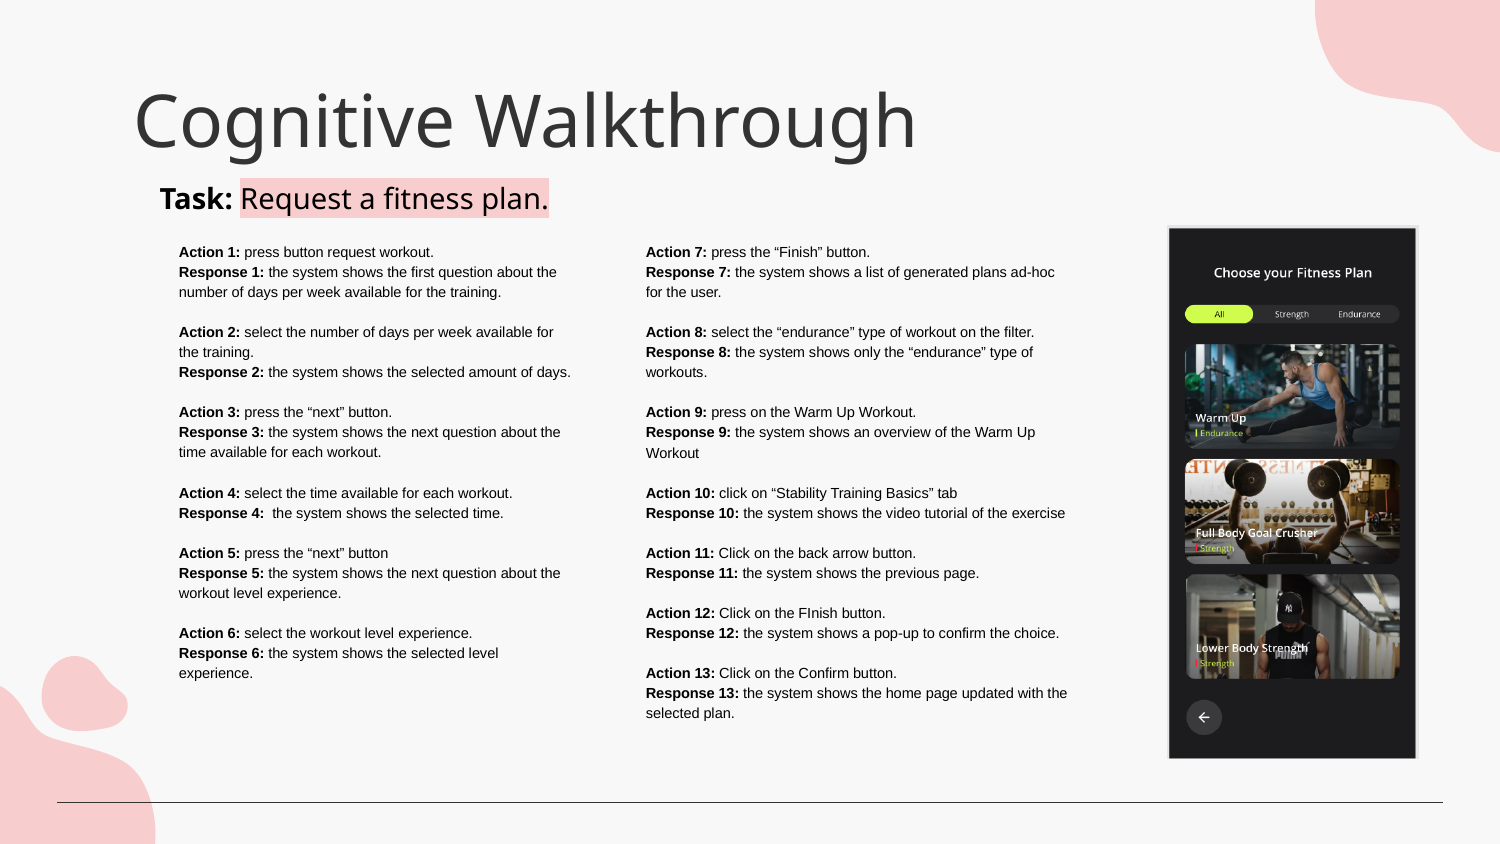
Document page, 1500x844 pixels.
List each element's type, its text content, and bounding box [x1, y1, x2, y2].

text_box Action 1: press button request workout. Response 1: the system shows the first question about the number of days per week available for the training. Action 2: select the number of days per week available for the training. Response 2: the system shows the selected amount of days. Action 3: press the “next” button. Response 3: the system shows the next question about the time available for each workout. Action 4: select the time available for each workout. Response 4: the system shows the selected time. Action 5: press the “next” button Response 5: the system shows the next question about the workout level experience. Action 6: select the workout level experience. Response 6: the system shows the selected level experience. [163, 225, 587, 697]
text_box Action 7: press the “Finish” button. Response 7: the system shows a list of generated plans ad-hoc for the user. Action 8: select the “endurance” type of workout on the filter. Response 8: the system shows only the “endurance” type of workouts. Action 9: press on the Warm Up Workout. Response 9: the system shows an overview of the Warm Up Workout Action 10: click on “Stability Training Basics” tab Response 10: the system shows the video tutorial of the exercise Action 11: Click on the back arrow button. Response 11: the system shows the previous page. Action 12: Click on the FInish button. Response 12: the system shows a pop-up to confirm the choice. Action 13: Click on the Confirm button. Response 13: the system shows the home page updated with the selected plan. [630, 225, 1090, 800]
text_box Task: Request a fitness plan. [144, 165, 612, 230]
picture [1167, 224, 1419, 759]
title Cognitive Walkthrough [118, 60, 1382, 165]
